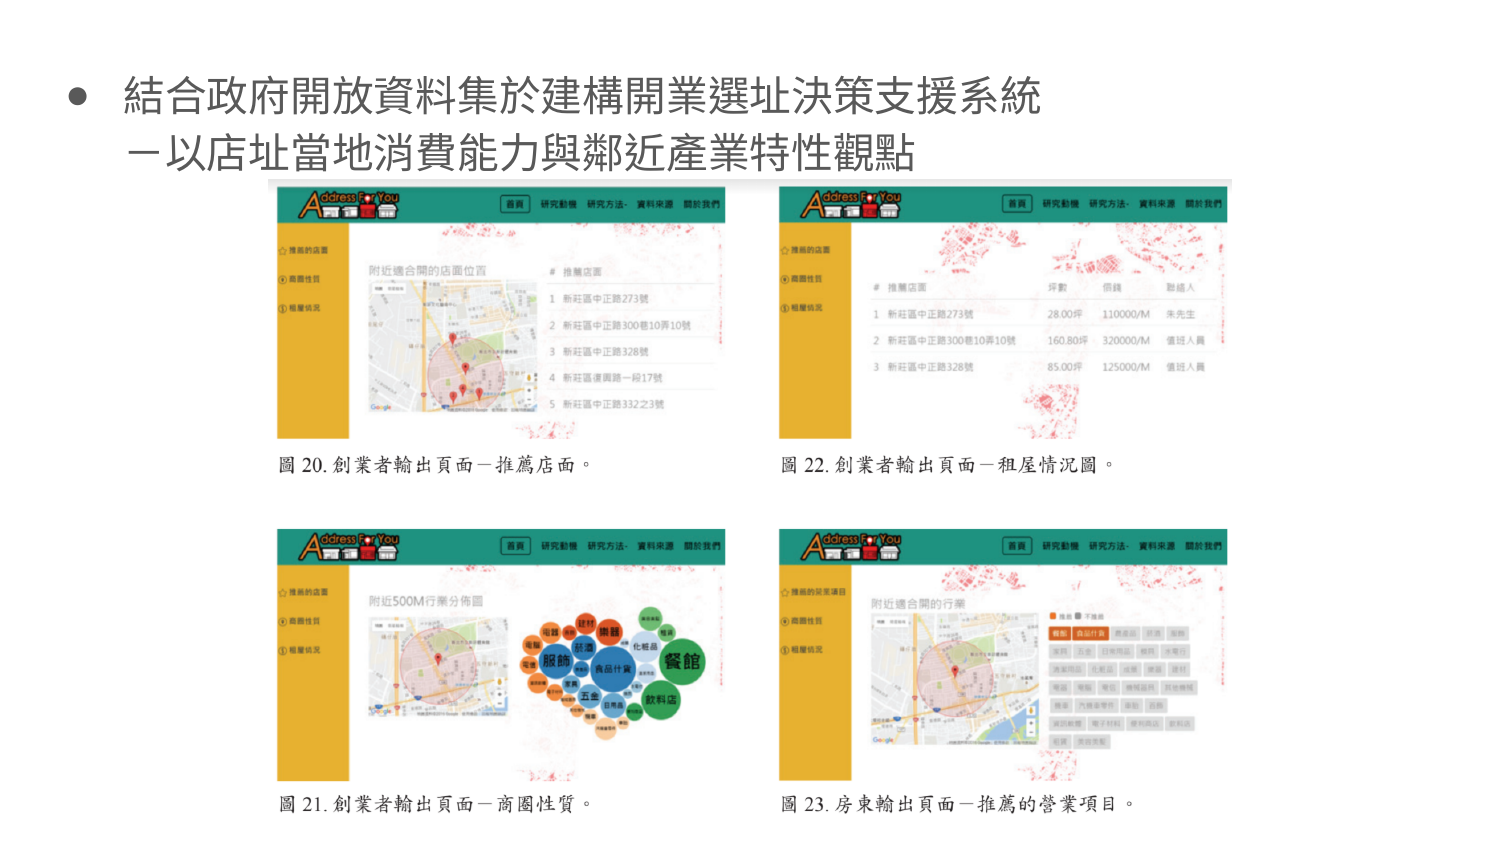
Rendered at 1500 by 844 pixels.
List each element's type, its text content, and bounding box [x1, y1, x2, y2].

text_box 結合政府開放資料集於建構開業選址決策支援系統－以店址當地消費能力與鄰近產業特性觀點 [33, 46, 1065, 213]
picture [268, 179, 1232, 825]
